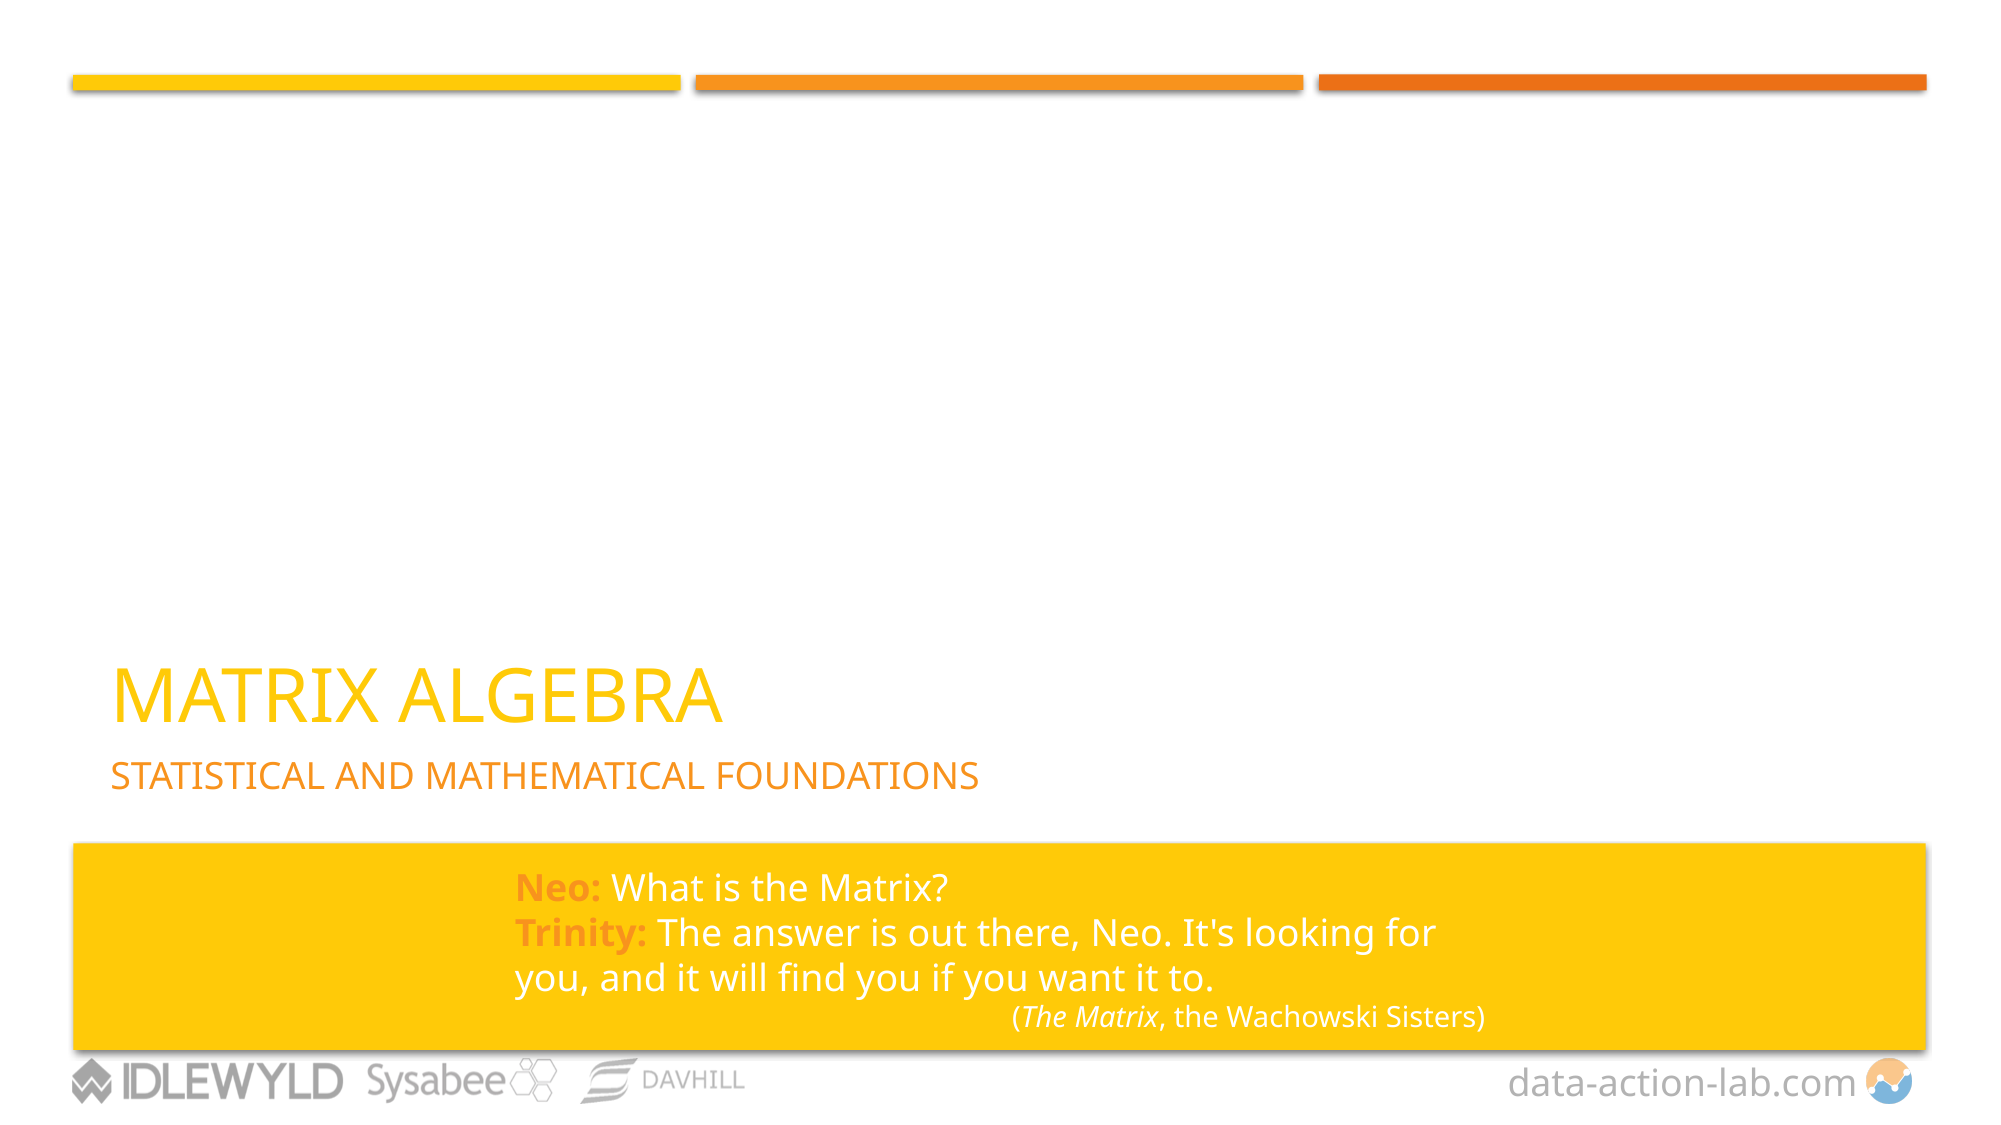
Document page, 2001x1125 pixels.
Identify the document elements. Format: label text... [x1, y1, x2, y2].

list STATISTICAL AND MATHEMATICAL FOUNDATIONS [95, 744, 1905, 844]
text_box Neo: What is the Matrix? Trinity: The answer is out there, Neo. It's looking for you, and it will find you if you want it to. (The Matrix, the Wachowski Sisters) [500, 856, 1500, 1042]
picture [72, 1058, 745, 1104]
title MATRIX ALGEBRA [95, 499, 1905, 744]
